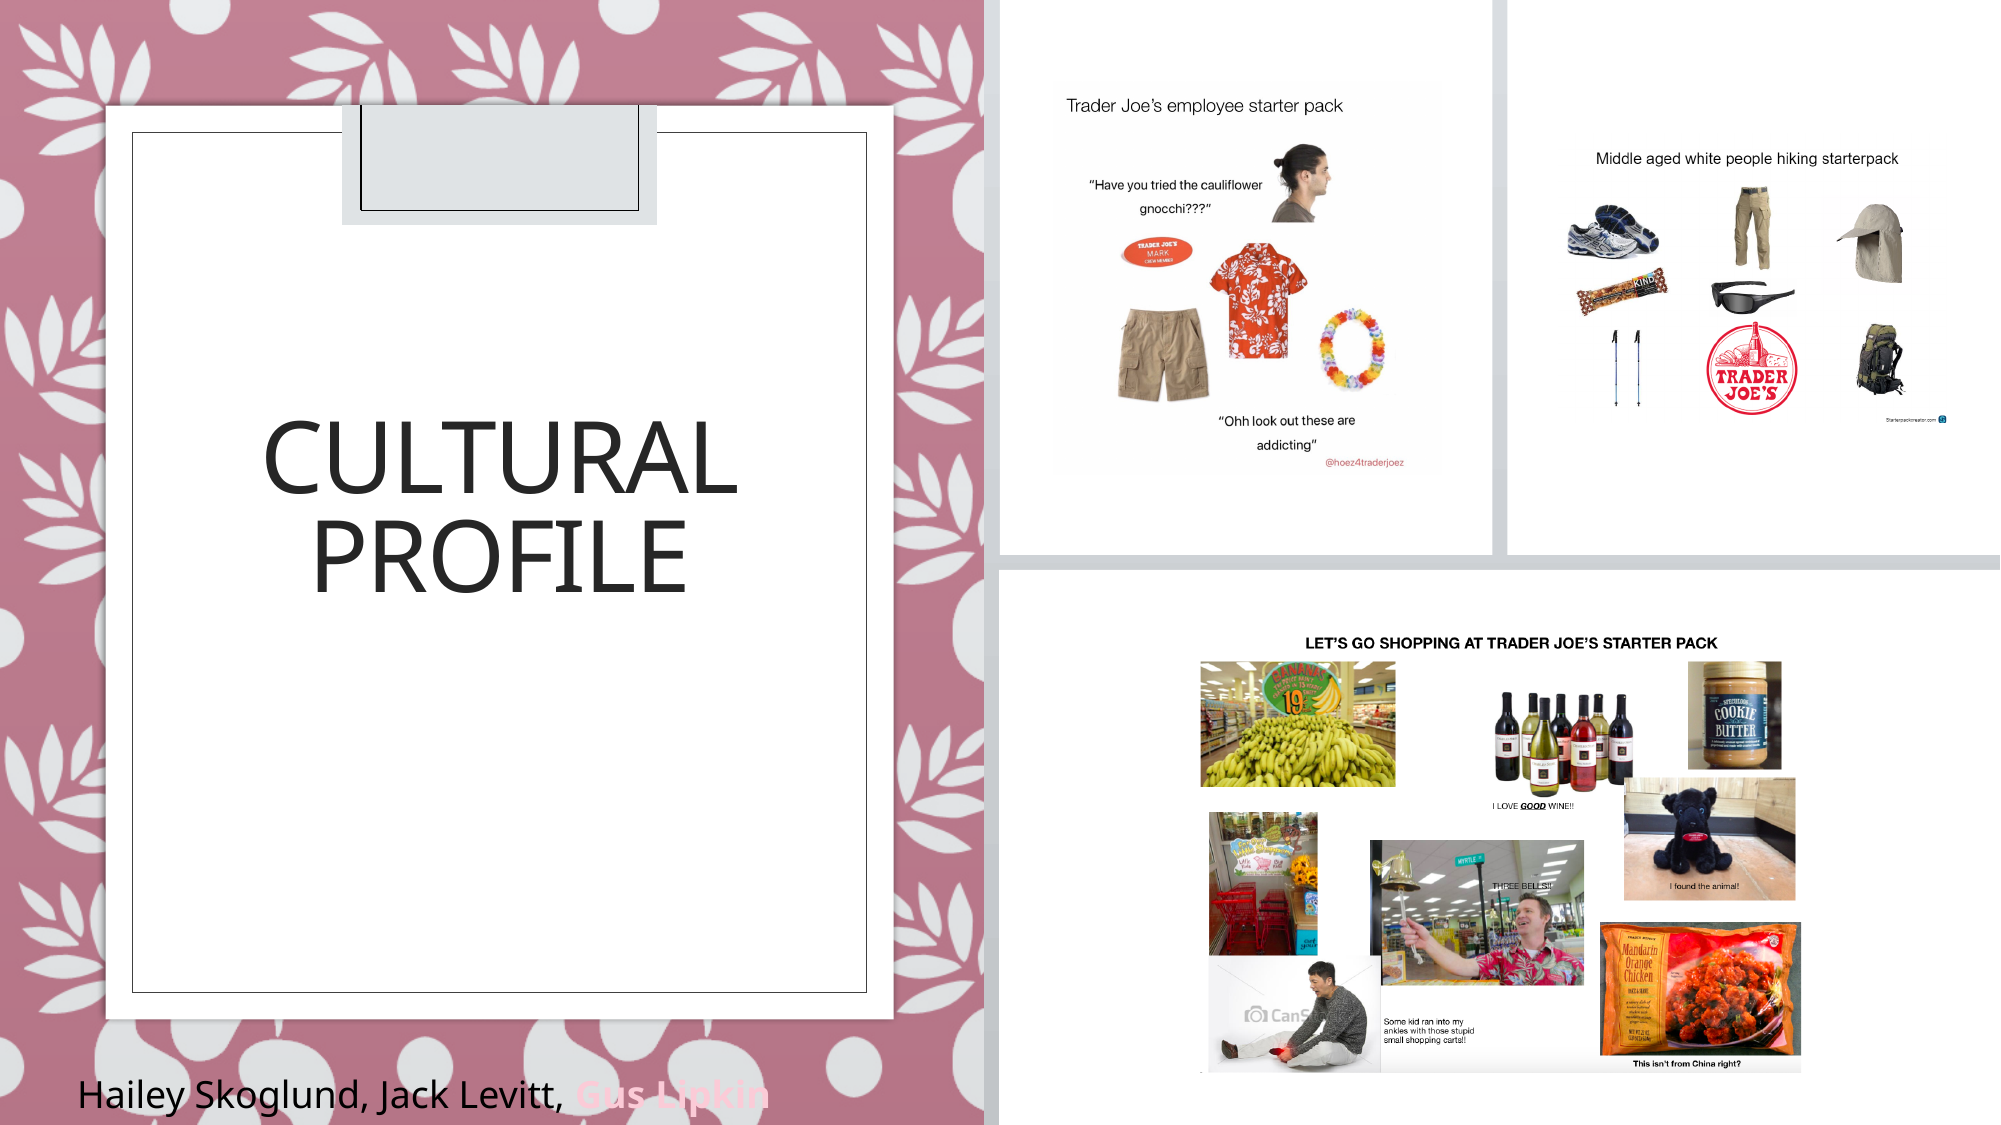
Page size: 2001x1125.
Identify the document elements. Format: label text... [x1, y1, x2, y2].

text_box [132, 132, 867, 993]
title Cultural Profile [206, 255, 793, 771]
text_box [1506, 0, 2000, 556]
picture [1053, 80, 1442, 475]
picture [1558, 132, 1947, 423]
text_box Hailey Skoglund, Jack Levitt, Gus Lipkin [62, 1063, 787, 1124]
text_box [791, 207, 1047, 314]
text_box [999, 0, 1493, 556]
picture [1200, 622, 1802, 1073]
text_box [105, 105, 894, 1020]
text_box [0, 0, 983, 1125]
text_box [341, 104, 658, 226]
text_box [998, 569, 2000, 1125]
text_box [983, 0, 2000, 1125]
